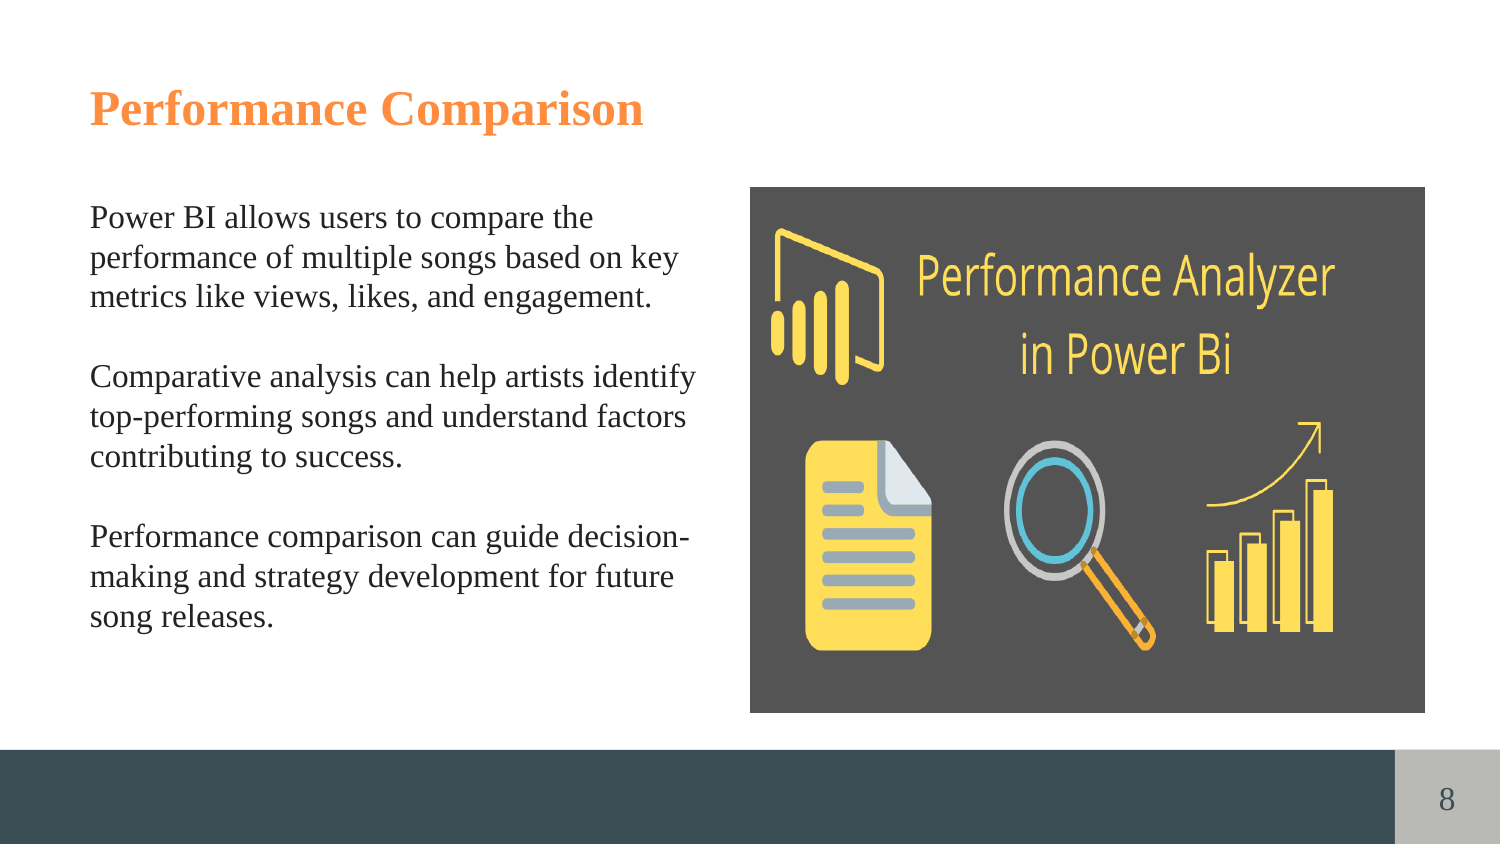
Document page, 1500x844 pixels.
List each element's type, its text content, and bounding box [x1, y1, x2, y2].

text_box Power BI allows users to compare the performance of multiple songs based on key metrics like views, likes, and engagement. Comparative analysis can help artists identify top-performing songs and understand factors contributing to success. Performance comparison can guide decision-making and strategy development for future song releases. [74, 187, 749, 713]
text_box Performance Comparison [74, 37, 1425, 173]
text_box 8 [1394, 749, 1500, 844]
text_box [0, 749, 1394, 844]
picture [749, 187, 1425, 713]
